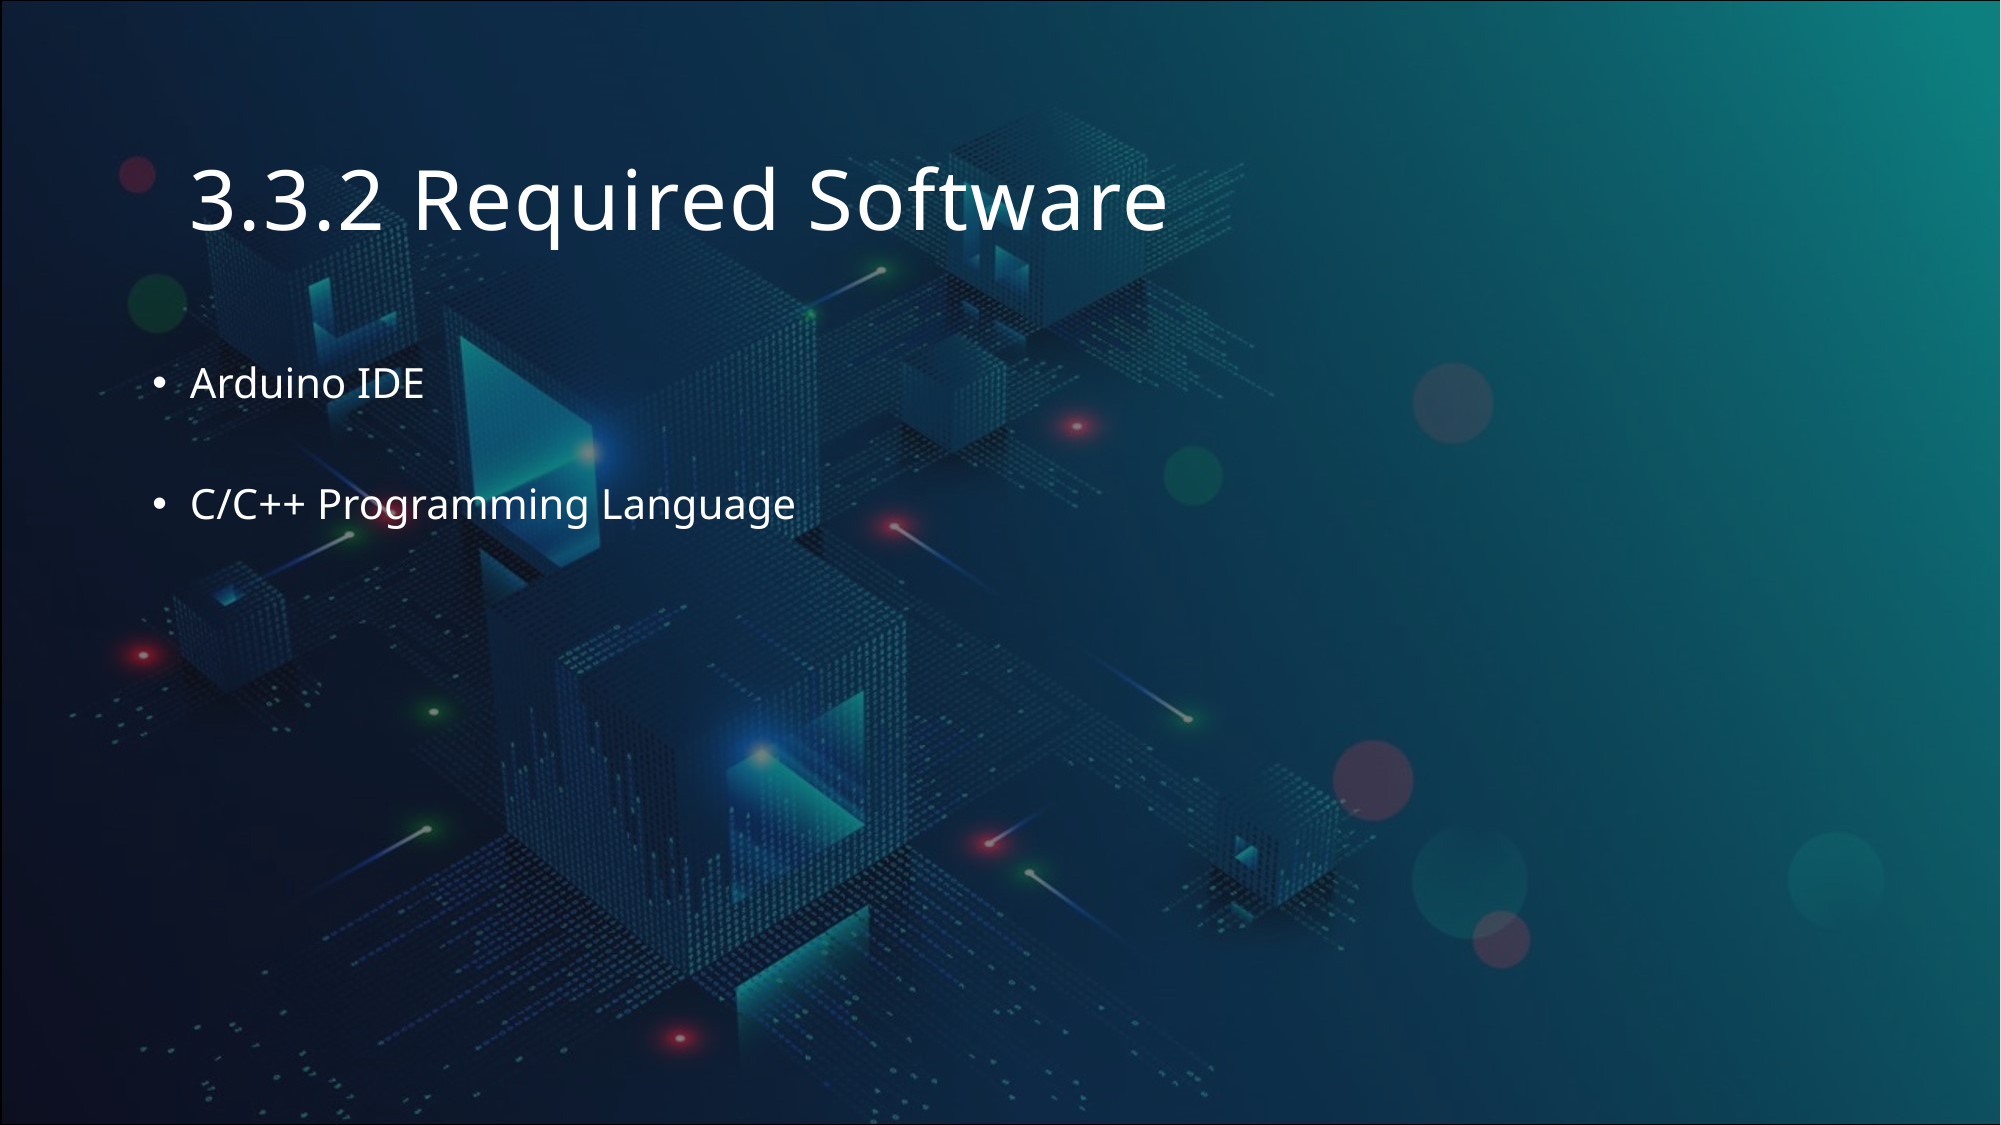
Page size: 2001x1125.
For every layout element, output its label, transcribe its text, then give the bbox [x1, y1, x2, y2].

picture [0, 0, 2001, 1125]
title 3.3.2 Required Software [174, 95, 1900, 313]
list Arduino IDE C/C++ Programming Language [137, 299, 1863, 1014]
